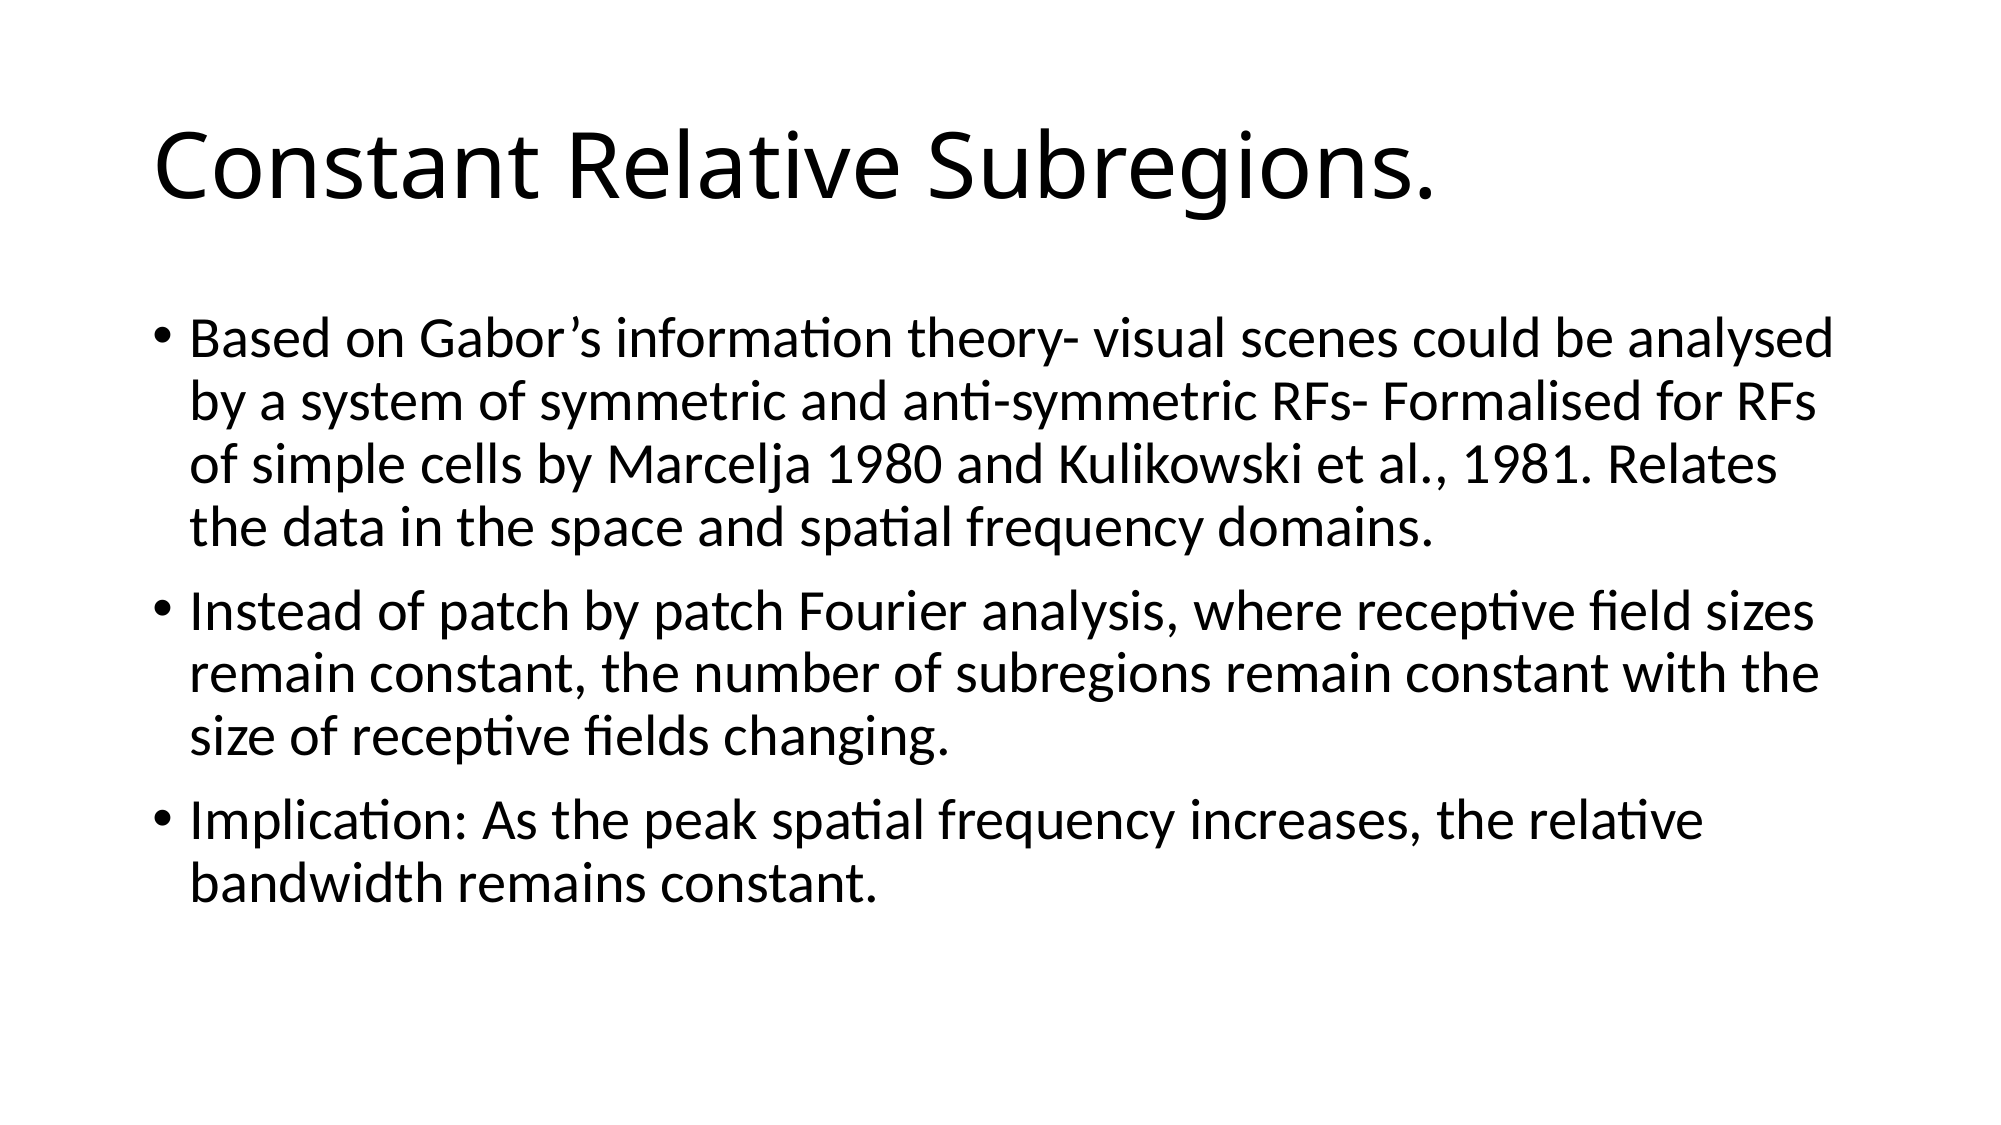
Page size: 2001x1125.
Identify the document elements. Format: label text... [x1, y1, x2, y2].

title Constant Relative Subregions. [137, 59, 1863, 278]
list Based on Gabor’s information theory- visual scenes could be analysed by a system of symmetric and anti-symmetric RFs- Formalised for RFs of simple cells by Marcelja 1980 and Kulikowski et al., 1981. Relates the data in the space and spatial frequency domains. Instead of patch by patch Fourier analysis, where receptive field sizes remain constant, the number of subregions remain constant with the size of receptive fields changing. Implication: As the peak spatial frequency increases, the relative bandwidth remains constant. [137, 299, 1863, 1014]
